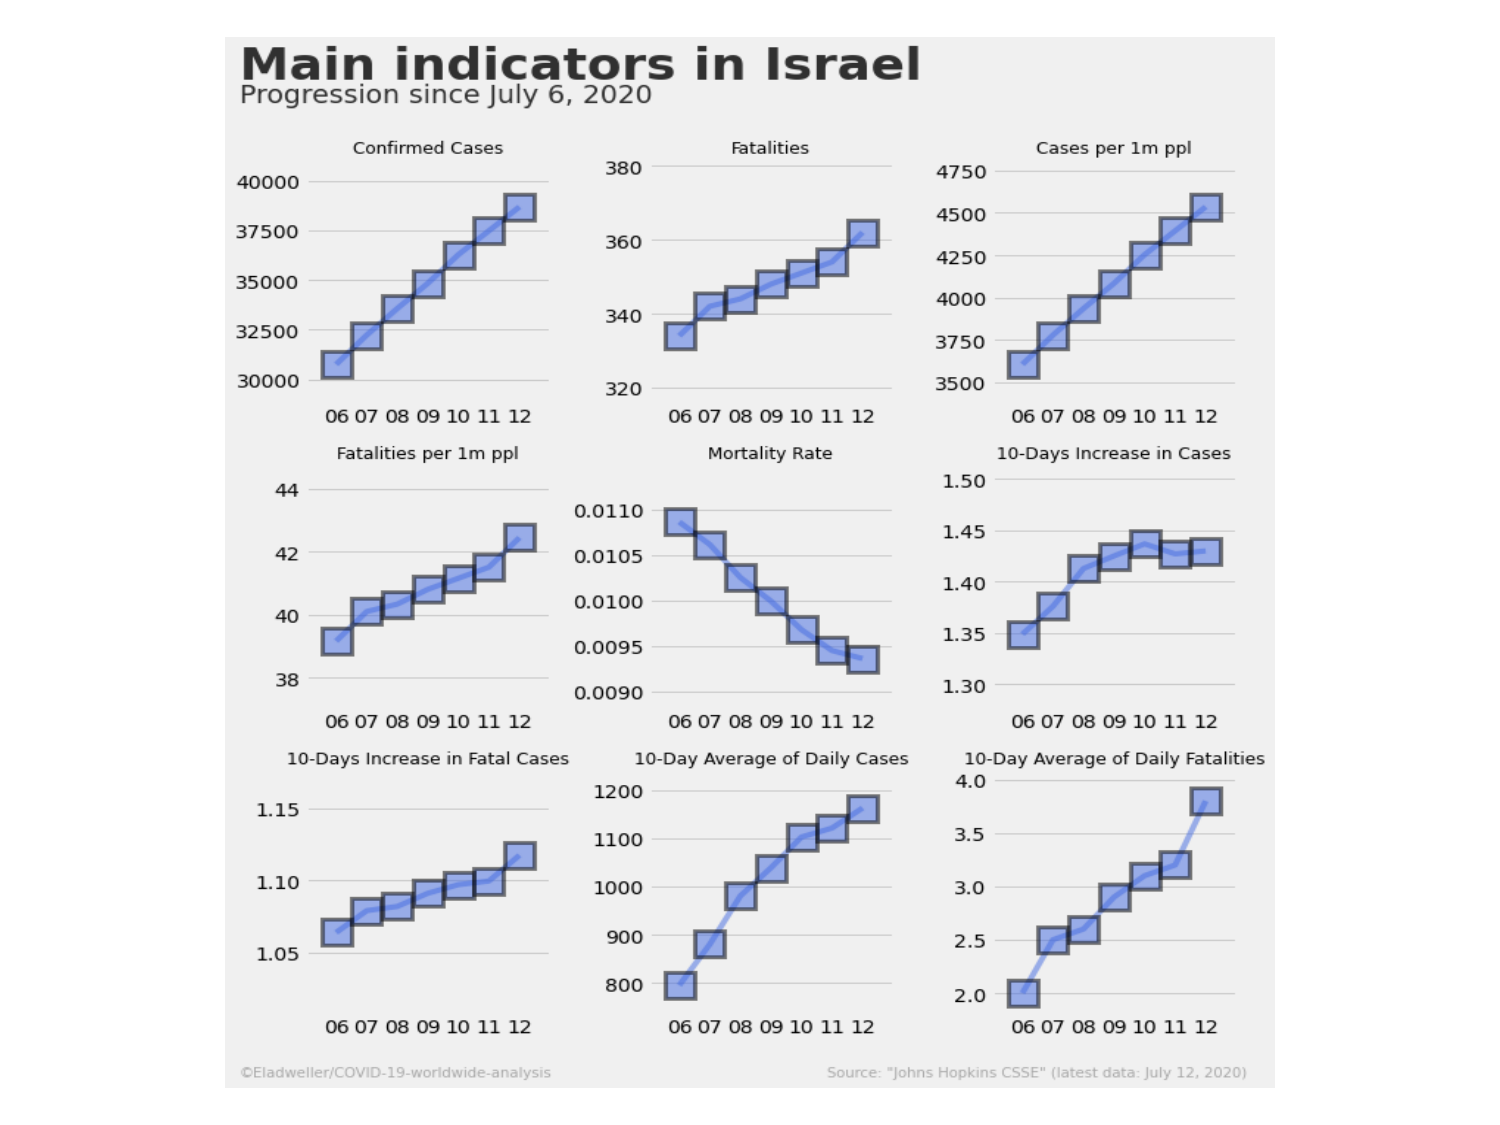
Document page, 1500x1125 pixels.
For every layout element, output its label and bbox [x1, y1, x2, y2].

picture [224, 37, 1276, 1088]
